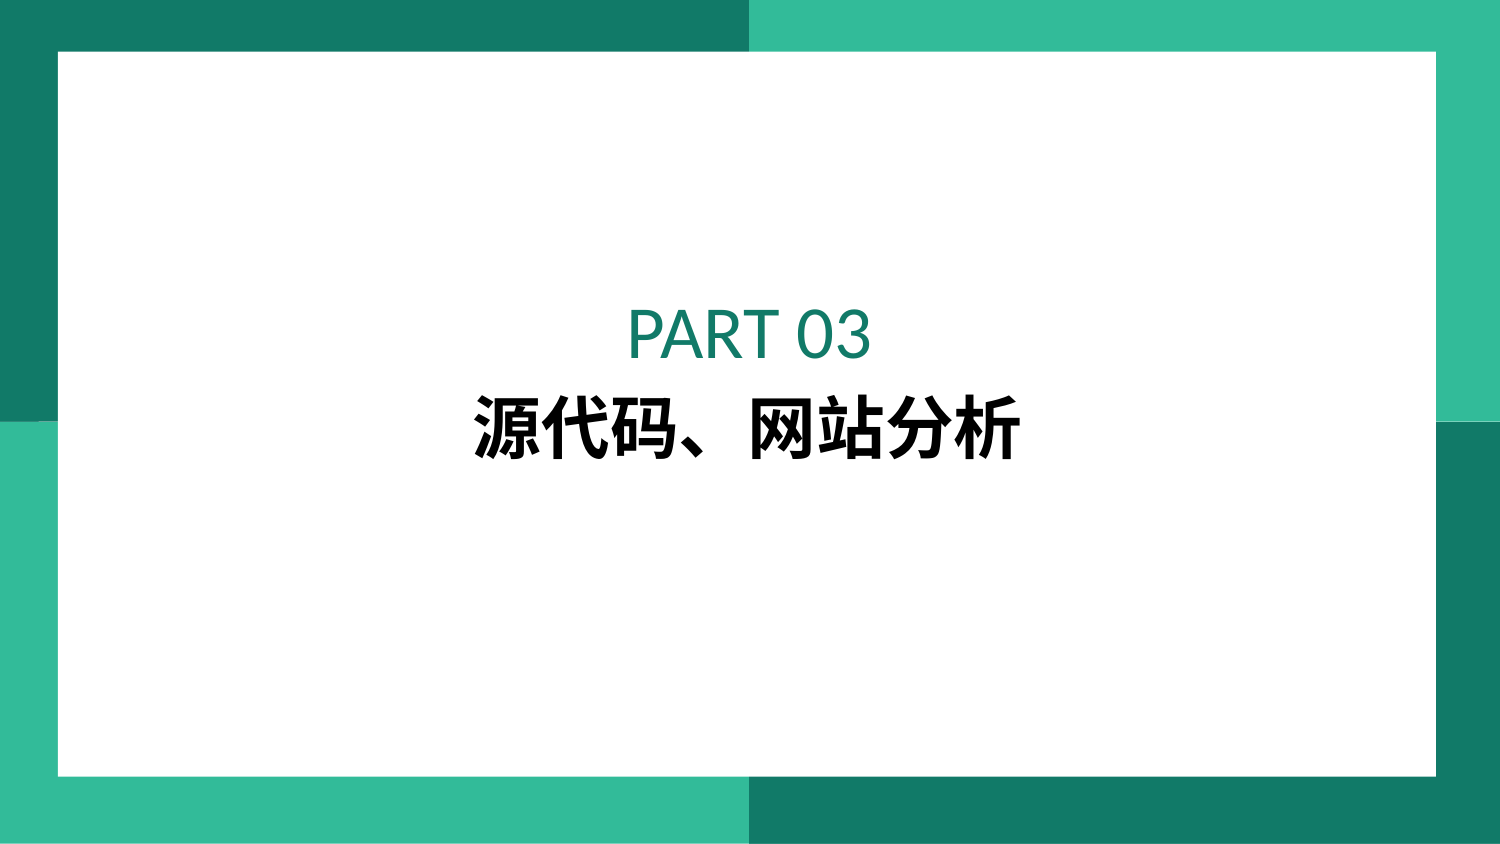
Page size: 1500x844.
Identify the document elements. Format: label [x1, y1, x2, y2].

text_box [0, 0, 1500, 844]
